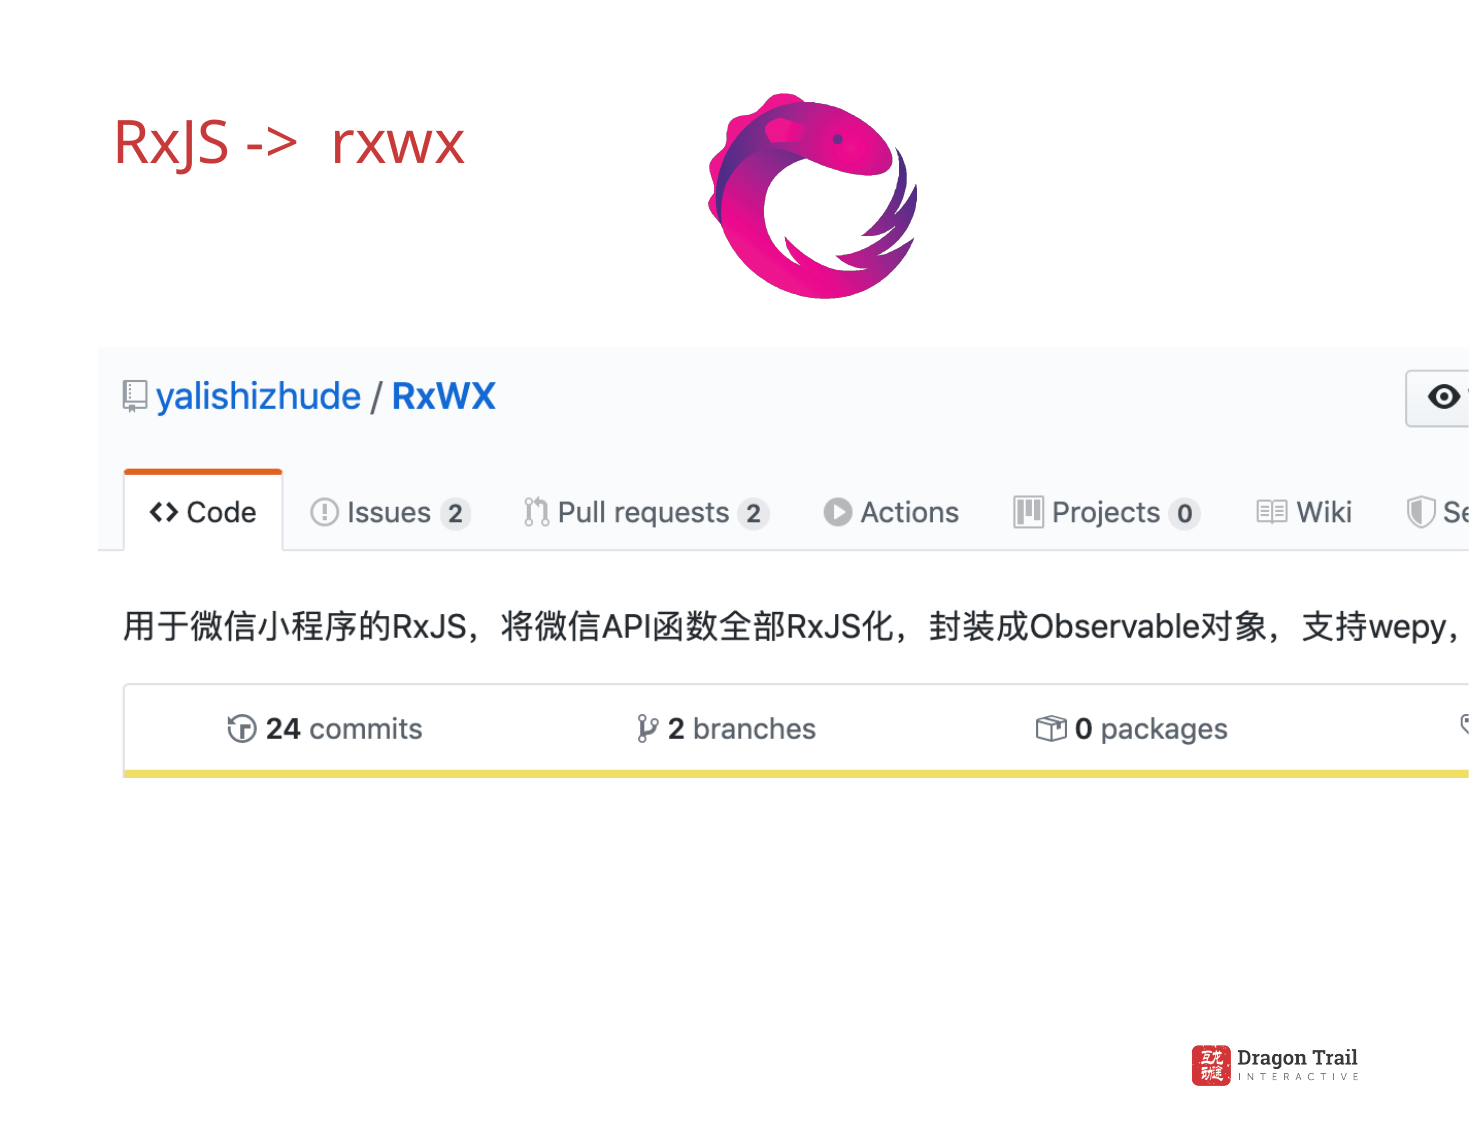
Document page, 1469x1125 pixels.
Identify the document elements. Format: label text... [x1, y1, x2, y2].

text_box [1191, 1044, 1358, 1086]
text_box RxJS -> rxwx [103, 80, 1365, 184]
picture [706, 90, 918, 301]
picture [98, 346, 1469, 778]
